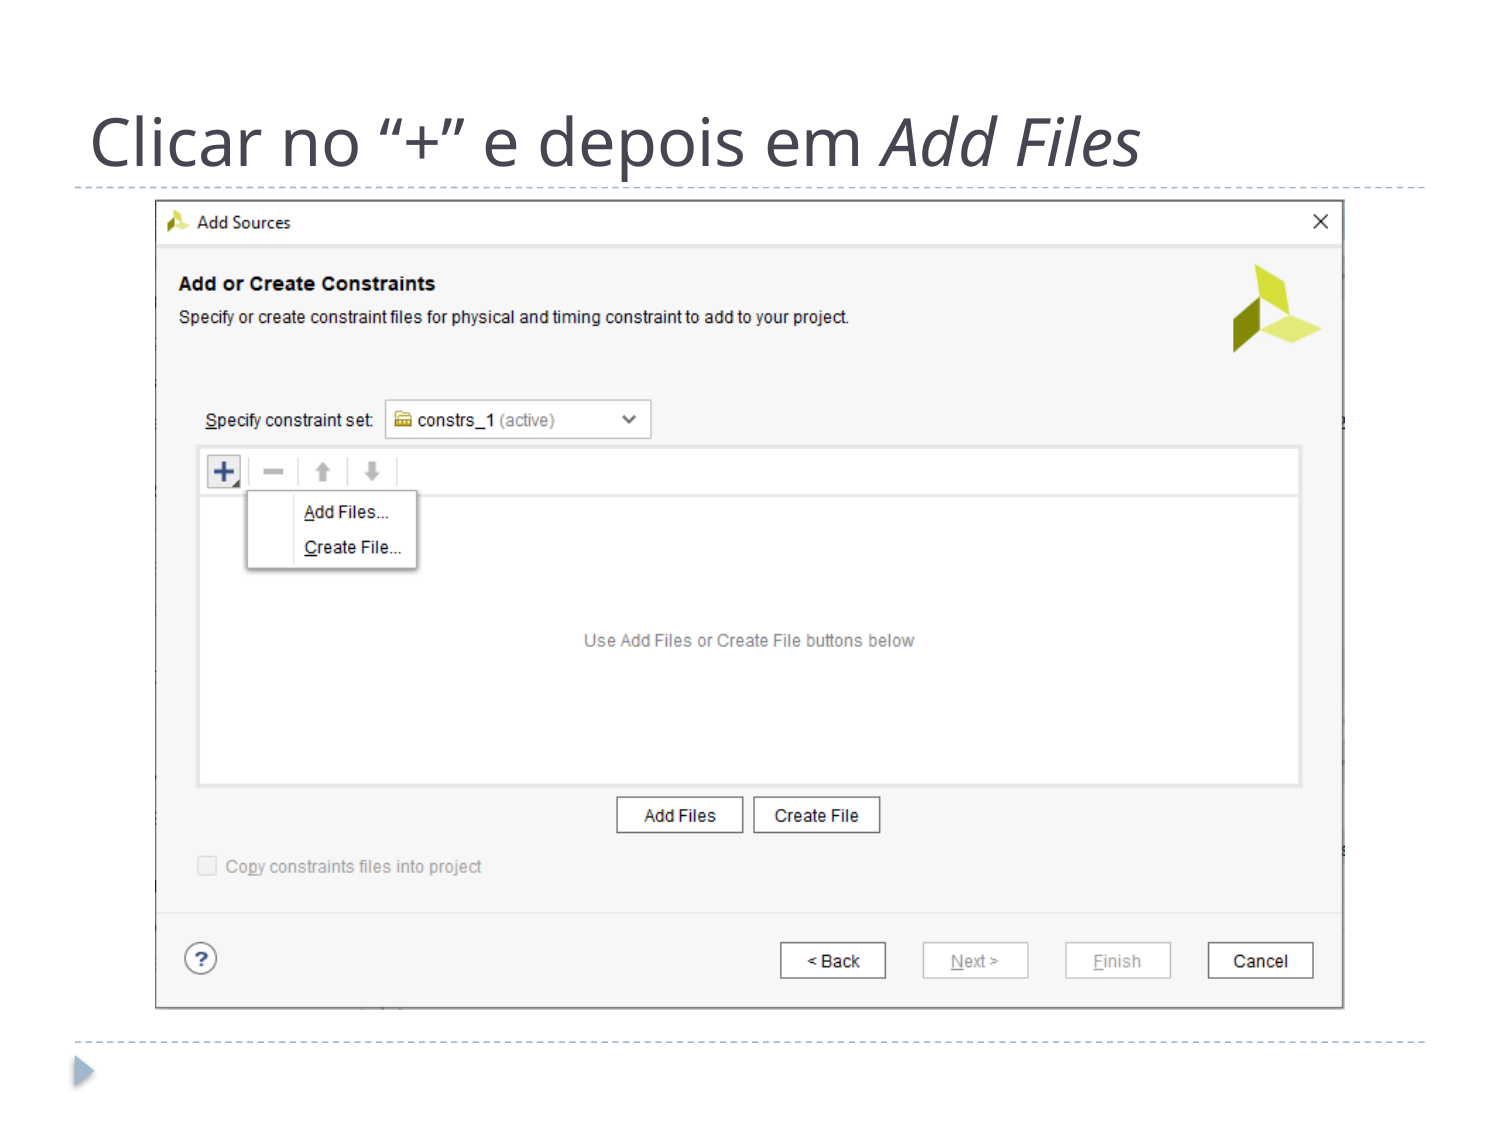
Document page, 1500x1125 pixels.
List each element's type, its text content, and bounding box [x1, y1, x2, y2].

title Clicar no “+” e depois em Add Files [75, 24, 1425, 188]
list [154, 199, 1345, 1011]
